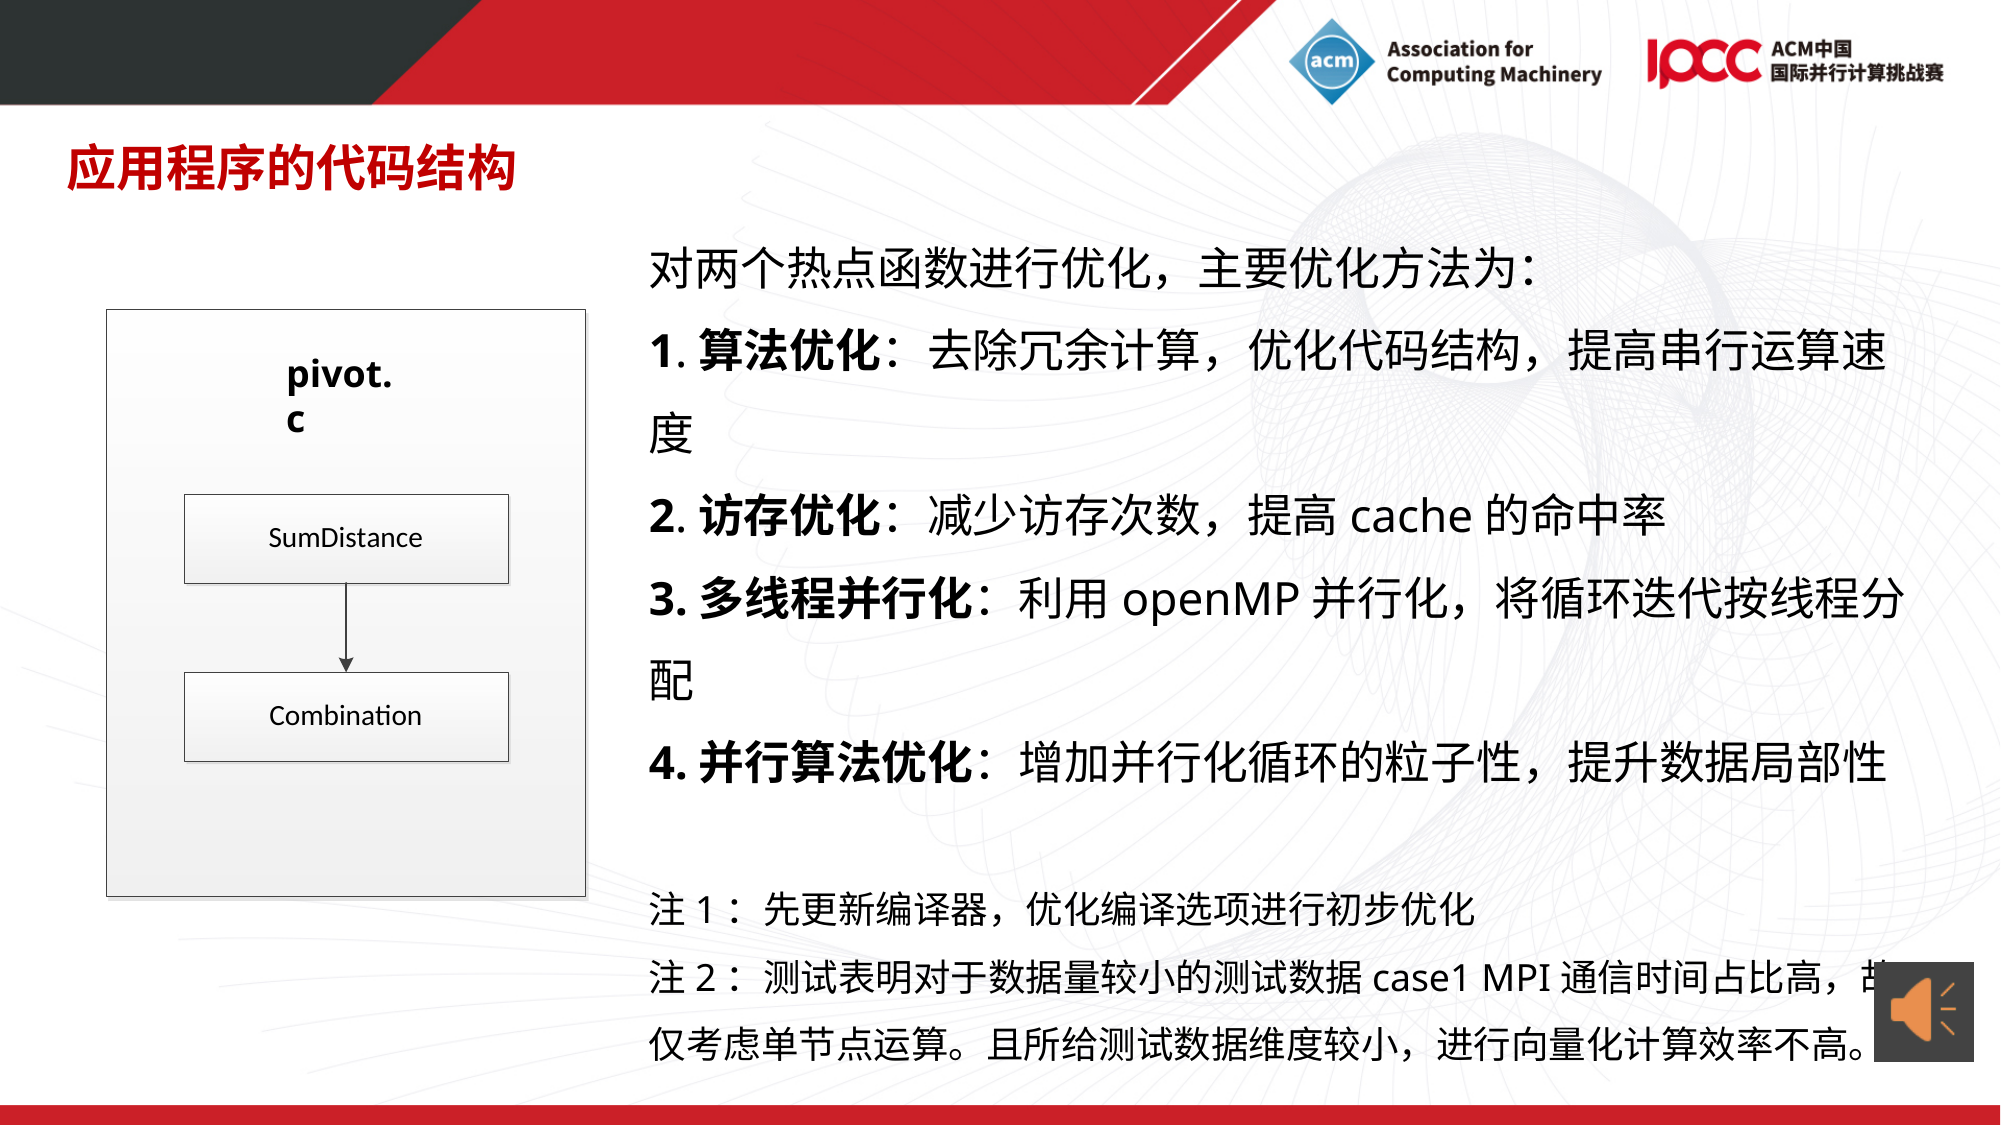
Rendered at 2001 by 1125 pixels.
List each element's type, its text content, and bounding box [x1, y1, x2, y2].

text_box 对两个热点函数进行优化，主要优化方法为： 1.算法优化：去除冗余计算，优化代码结构，提高串行运算速度 2.访存优化：减少访存次数，提高cache的命中率 3.多线程并行化：利用openMP并行化，将循环迭代按线程分配 4.并行算法优化：增加并行化循环的粒子性，提升数据局部性 注1：先更新编译器，优化编译选项进行初步优化 注2：测试表明对于数据量较小的测试数据case1 MPI通信时间占比高，故仅考虑单节点运算。且所给测试数据维度较小，进行向量化计算效率不高。 [633, 204, 1925, 1074]
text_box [104, 304, 591, 906]
picture [0, 0, 2001, 1125]
text_box 应用程序的代码结构 [52, 128, 892, 204]
